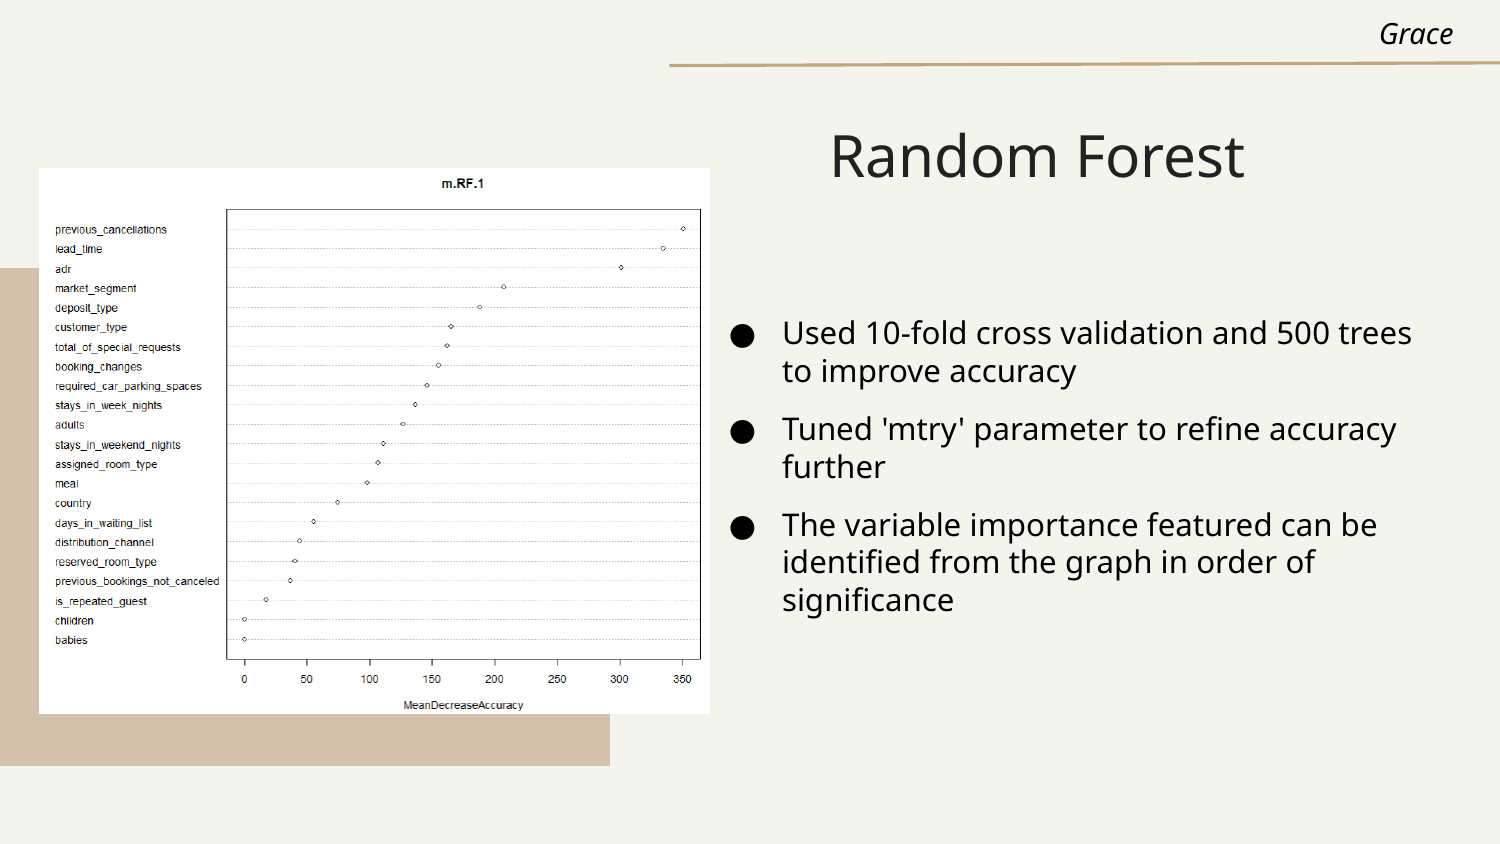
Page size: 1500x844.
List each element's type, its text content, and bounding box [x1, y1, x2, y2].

title Random Forest [618, 115, 1458, 194]
text_box Grace [1273, 0, 1500, 61]
text_box [0, 268, 610, 765]
picture [39, 168, 710, 715]
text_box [669, 62, 1500, 66]
text_box Used 10-fold cross validation and 500 trees to improve accuracy Tuned 'mtry' parameter to refine accuracy further The variable importance featured can be identified from the graph in order of significance [714, 298, 1436, 633]
